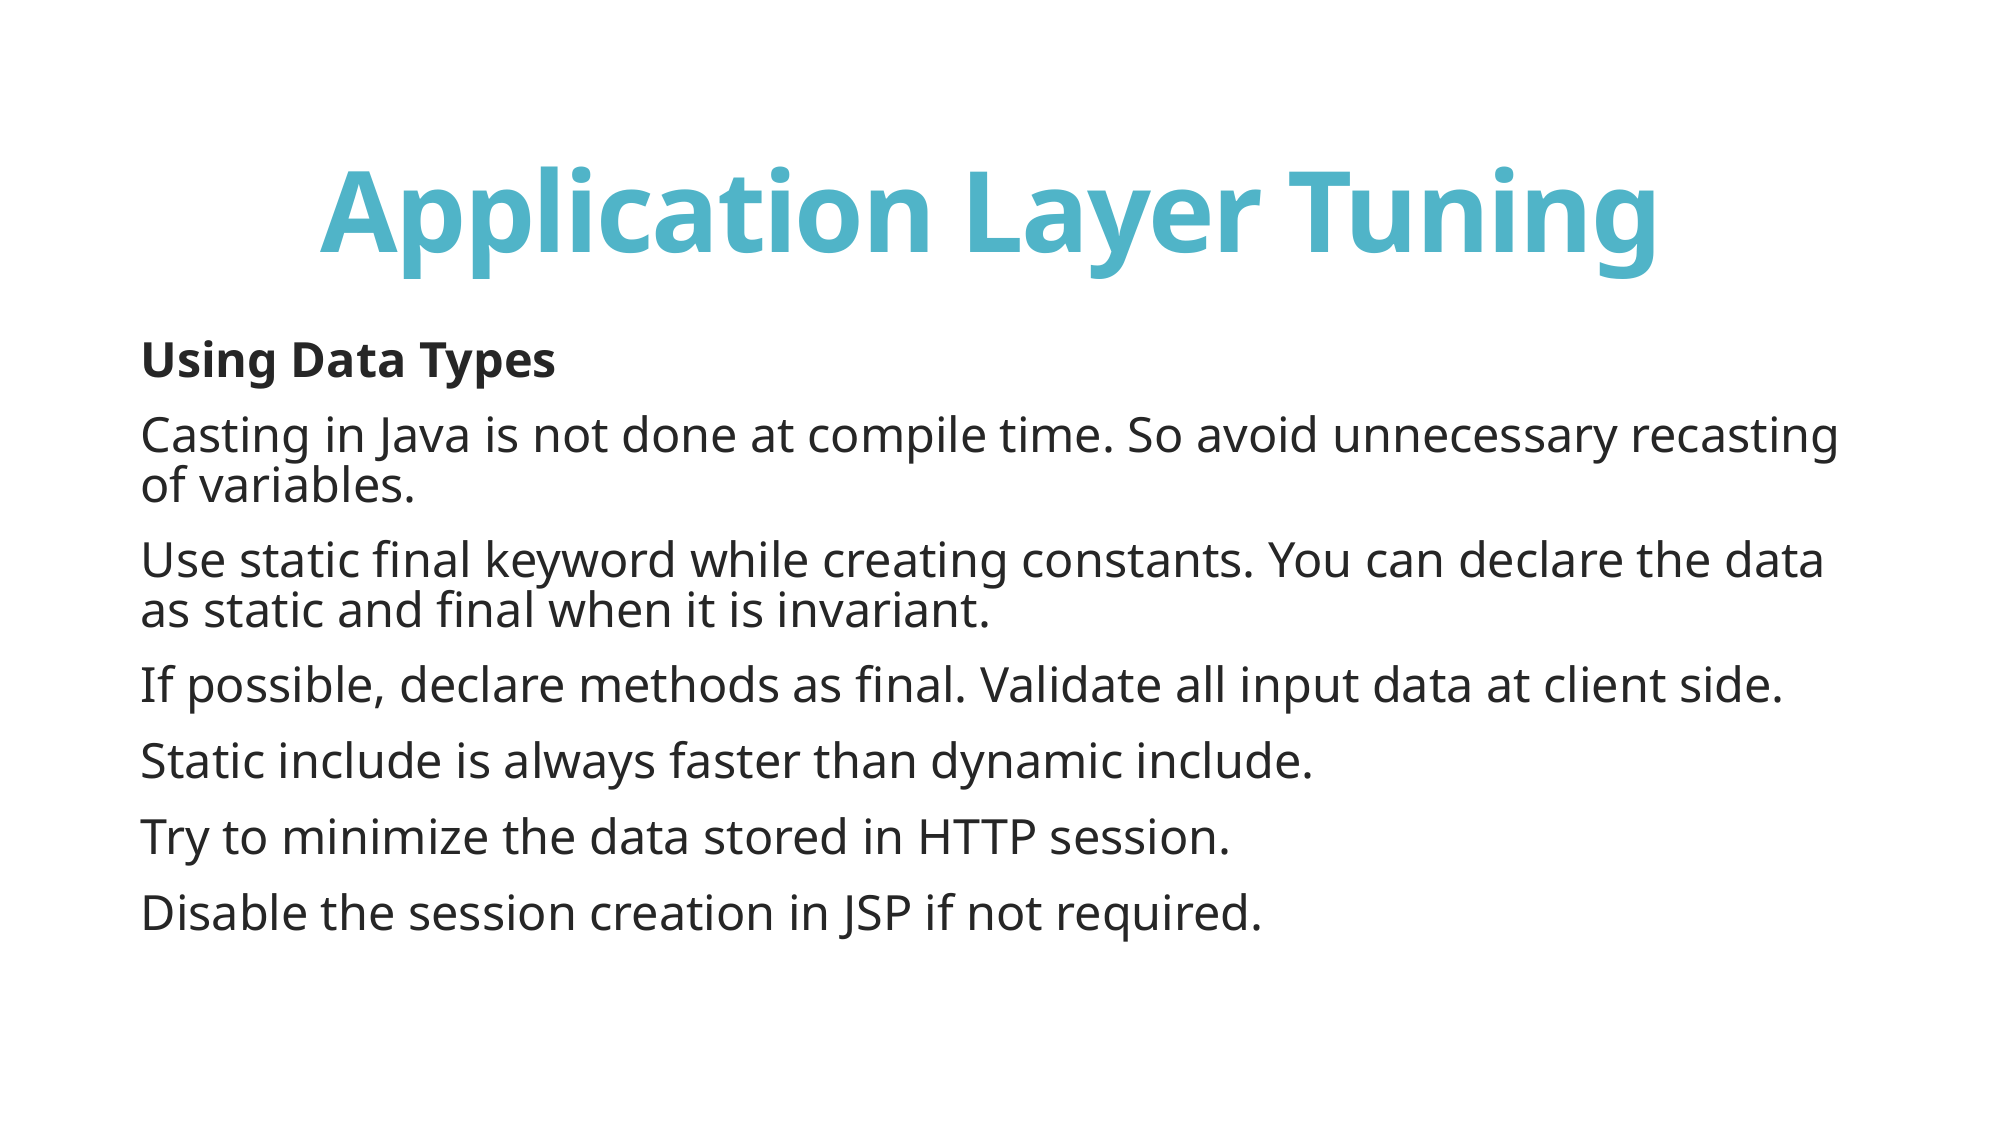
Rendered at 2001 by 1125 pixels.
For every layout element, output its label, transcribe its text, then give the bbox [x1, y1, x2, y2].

list Using Data Types Casting in Java is not done at compile time. So avoid unnecessary recasting of variables. Use static final keyword while creating constants. You can declare the data as static and final when it is invariant. If possible, declare methods as final. Validate all input data at client side. Static include is always faster than dynamic include. Try to minimize the data stored in HTTP session. Disable the session creation in JSP if not required. [111, 329, 1876, 948]
title Application Layer Tuning [107, 81, 1875, 354]
